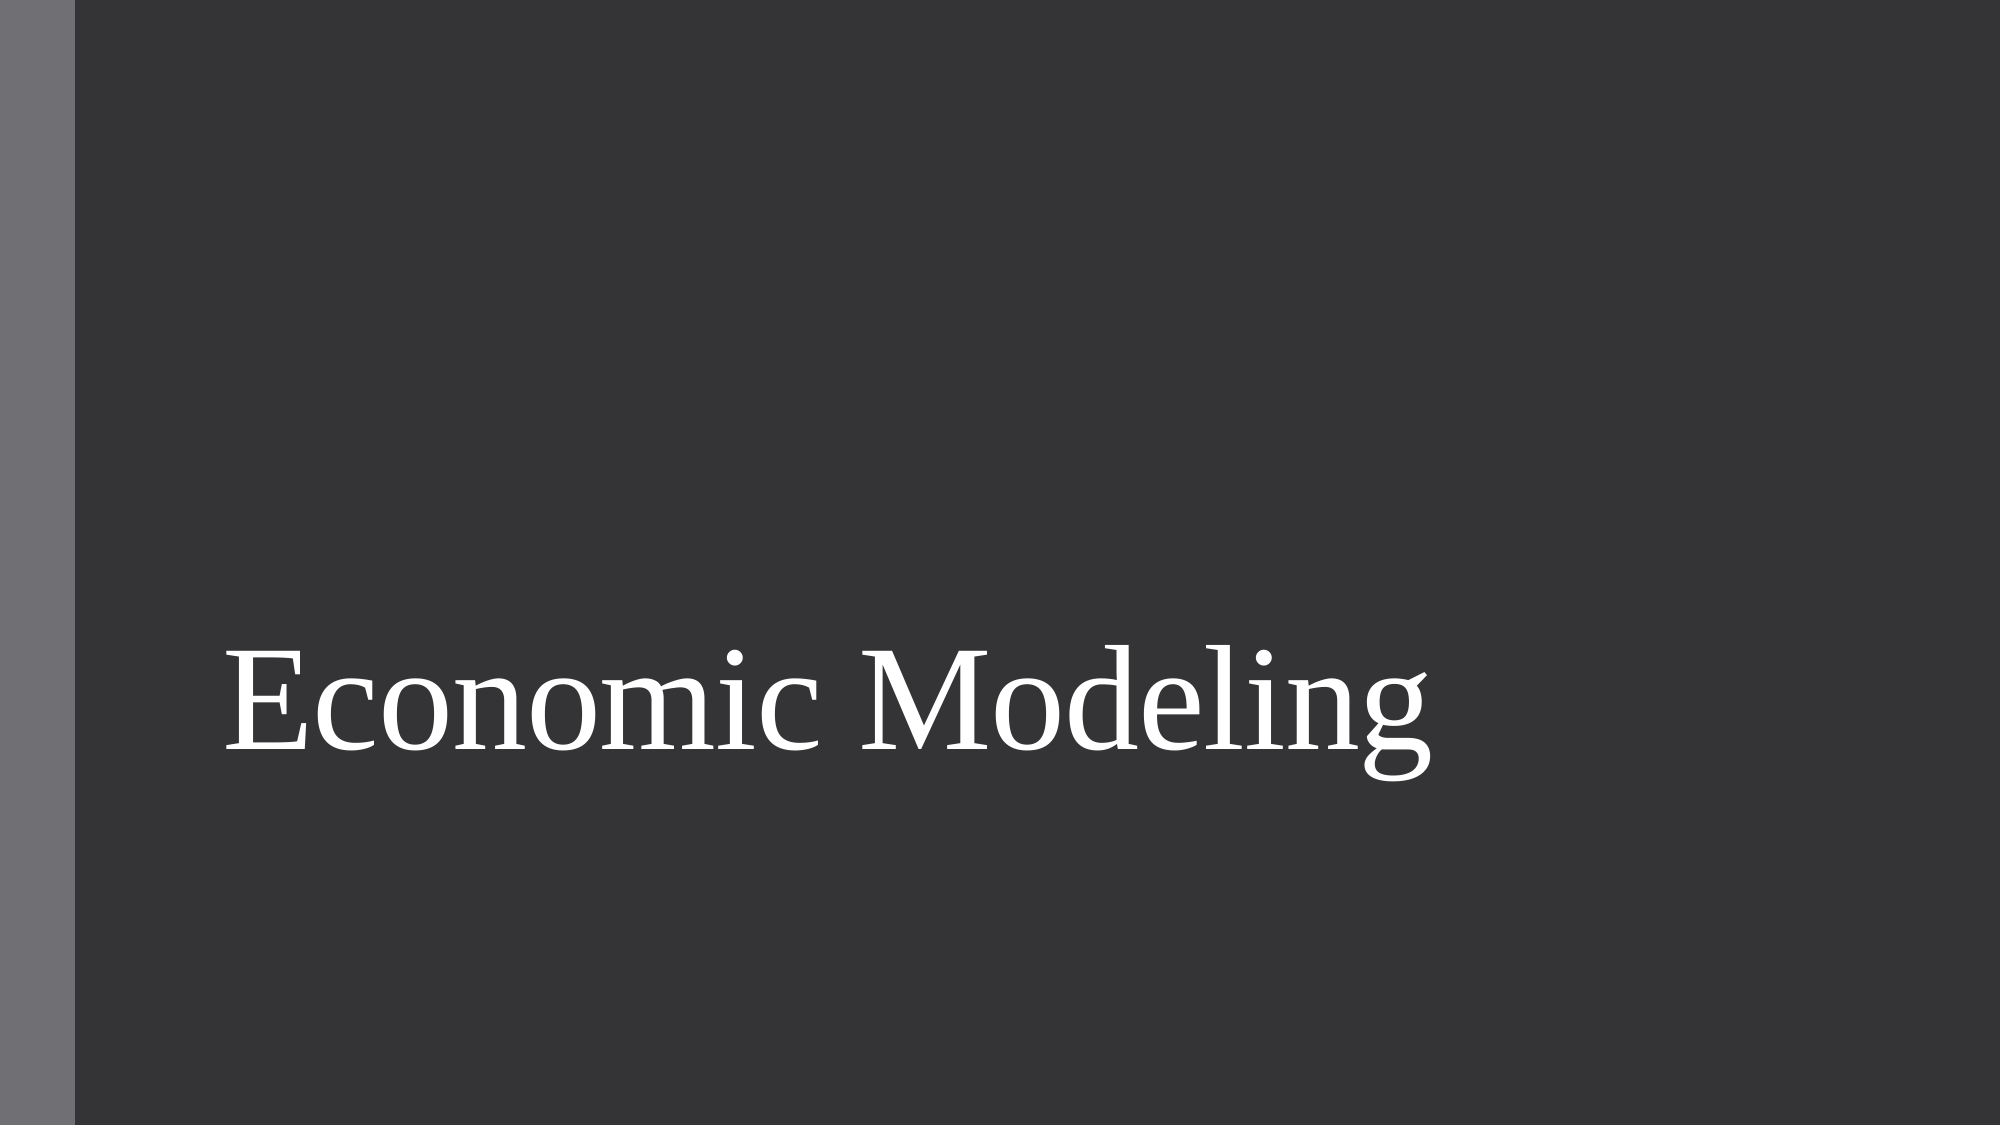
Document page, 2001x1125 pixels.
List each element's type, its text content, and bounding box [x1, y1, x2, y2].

title Economic Modeling [206, 124, 1950, 788]
